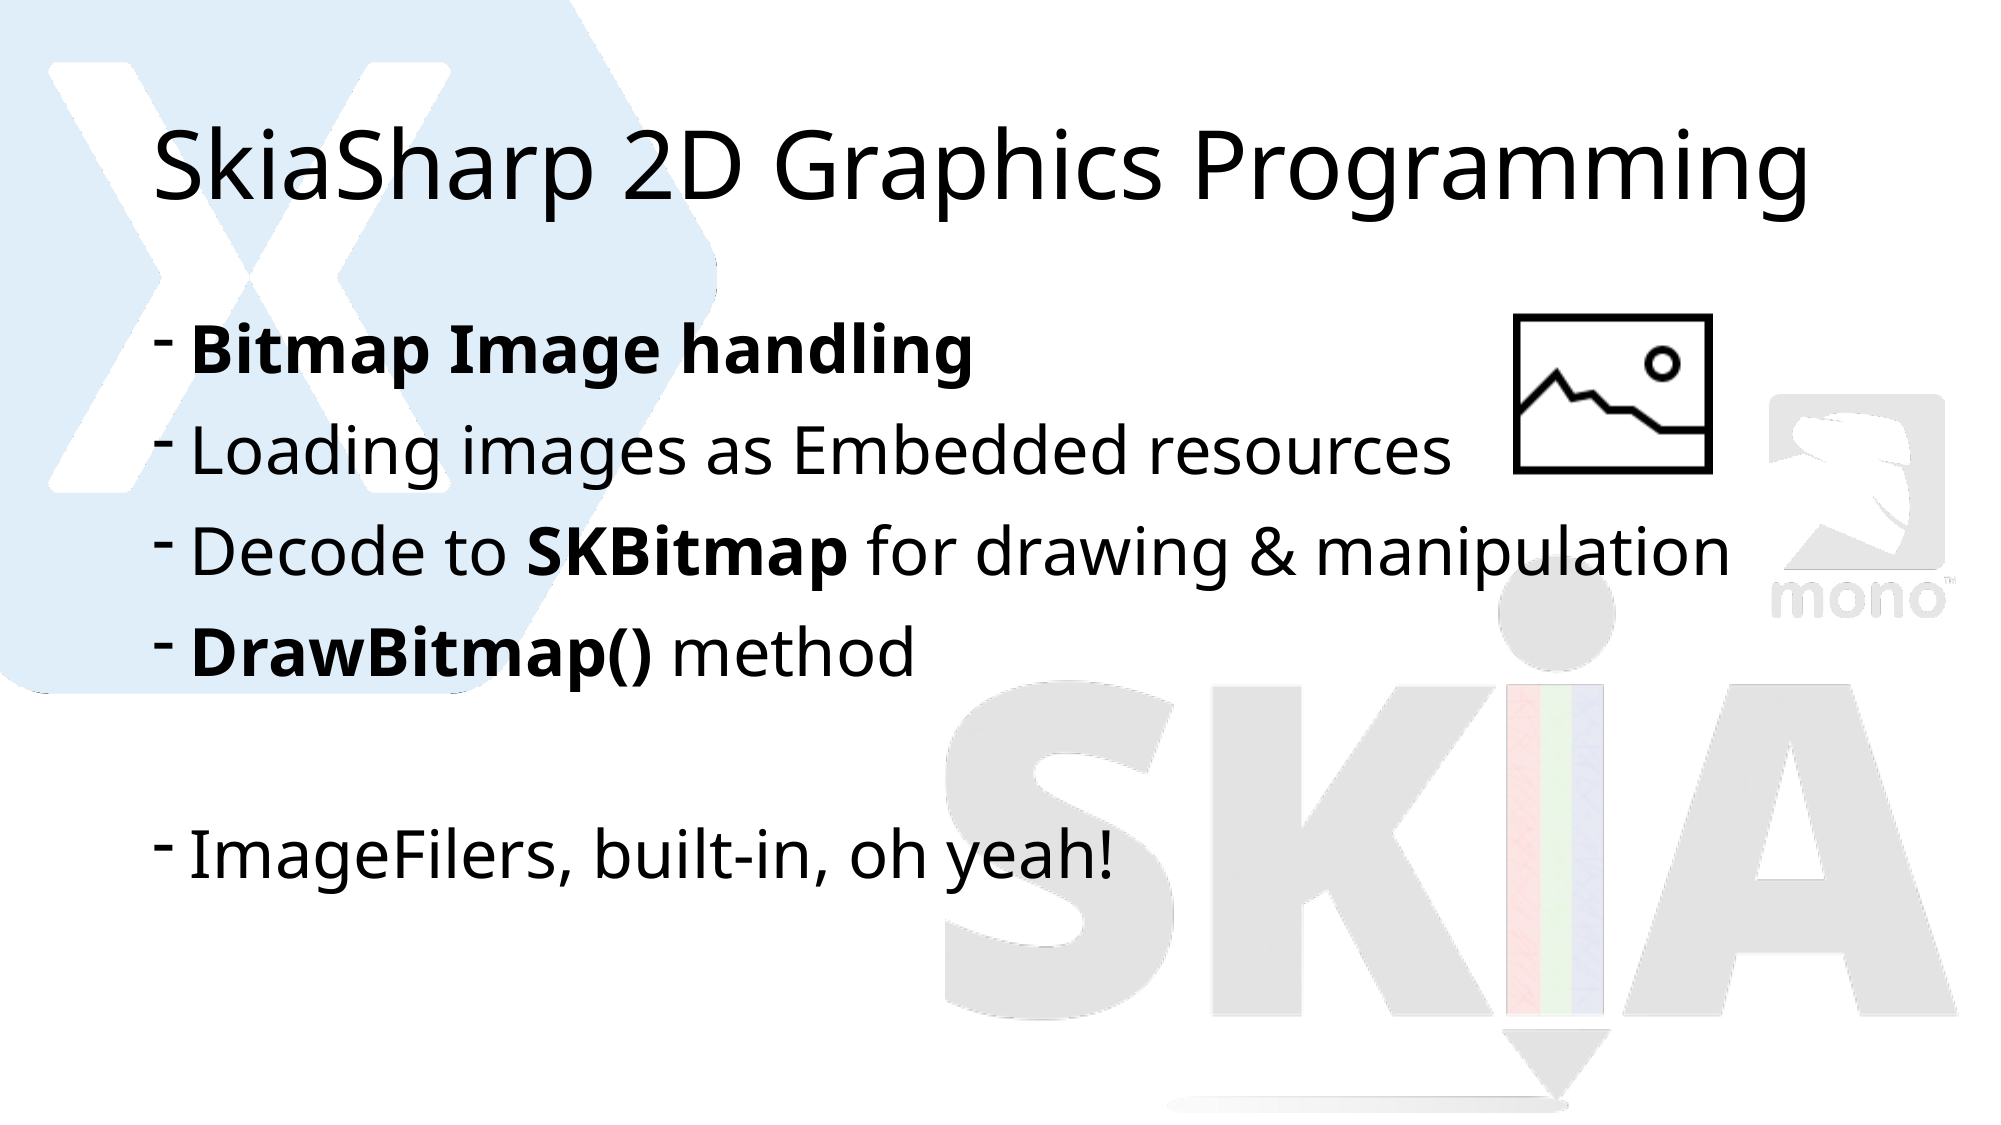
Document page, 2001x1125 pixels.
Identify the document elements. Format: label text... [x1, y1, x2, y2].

title SkiaSharp 2D Graphics Programming [717, 59, 1863, 278]
picture [945, 394, 1961, 1113]
picture [0, 0, 717, 694]
picture [1513, 294, 1713, 495]
list Bitmap Image handling Loading images as Embedded resources Decode to SKBitmap for drawing & manipulation DrawBitmap() method ImageFilers, built-in, oh yeah! [137, 299, 1863, 1014]
